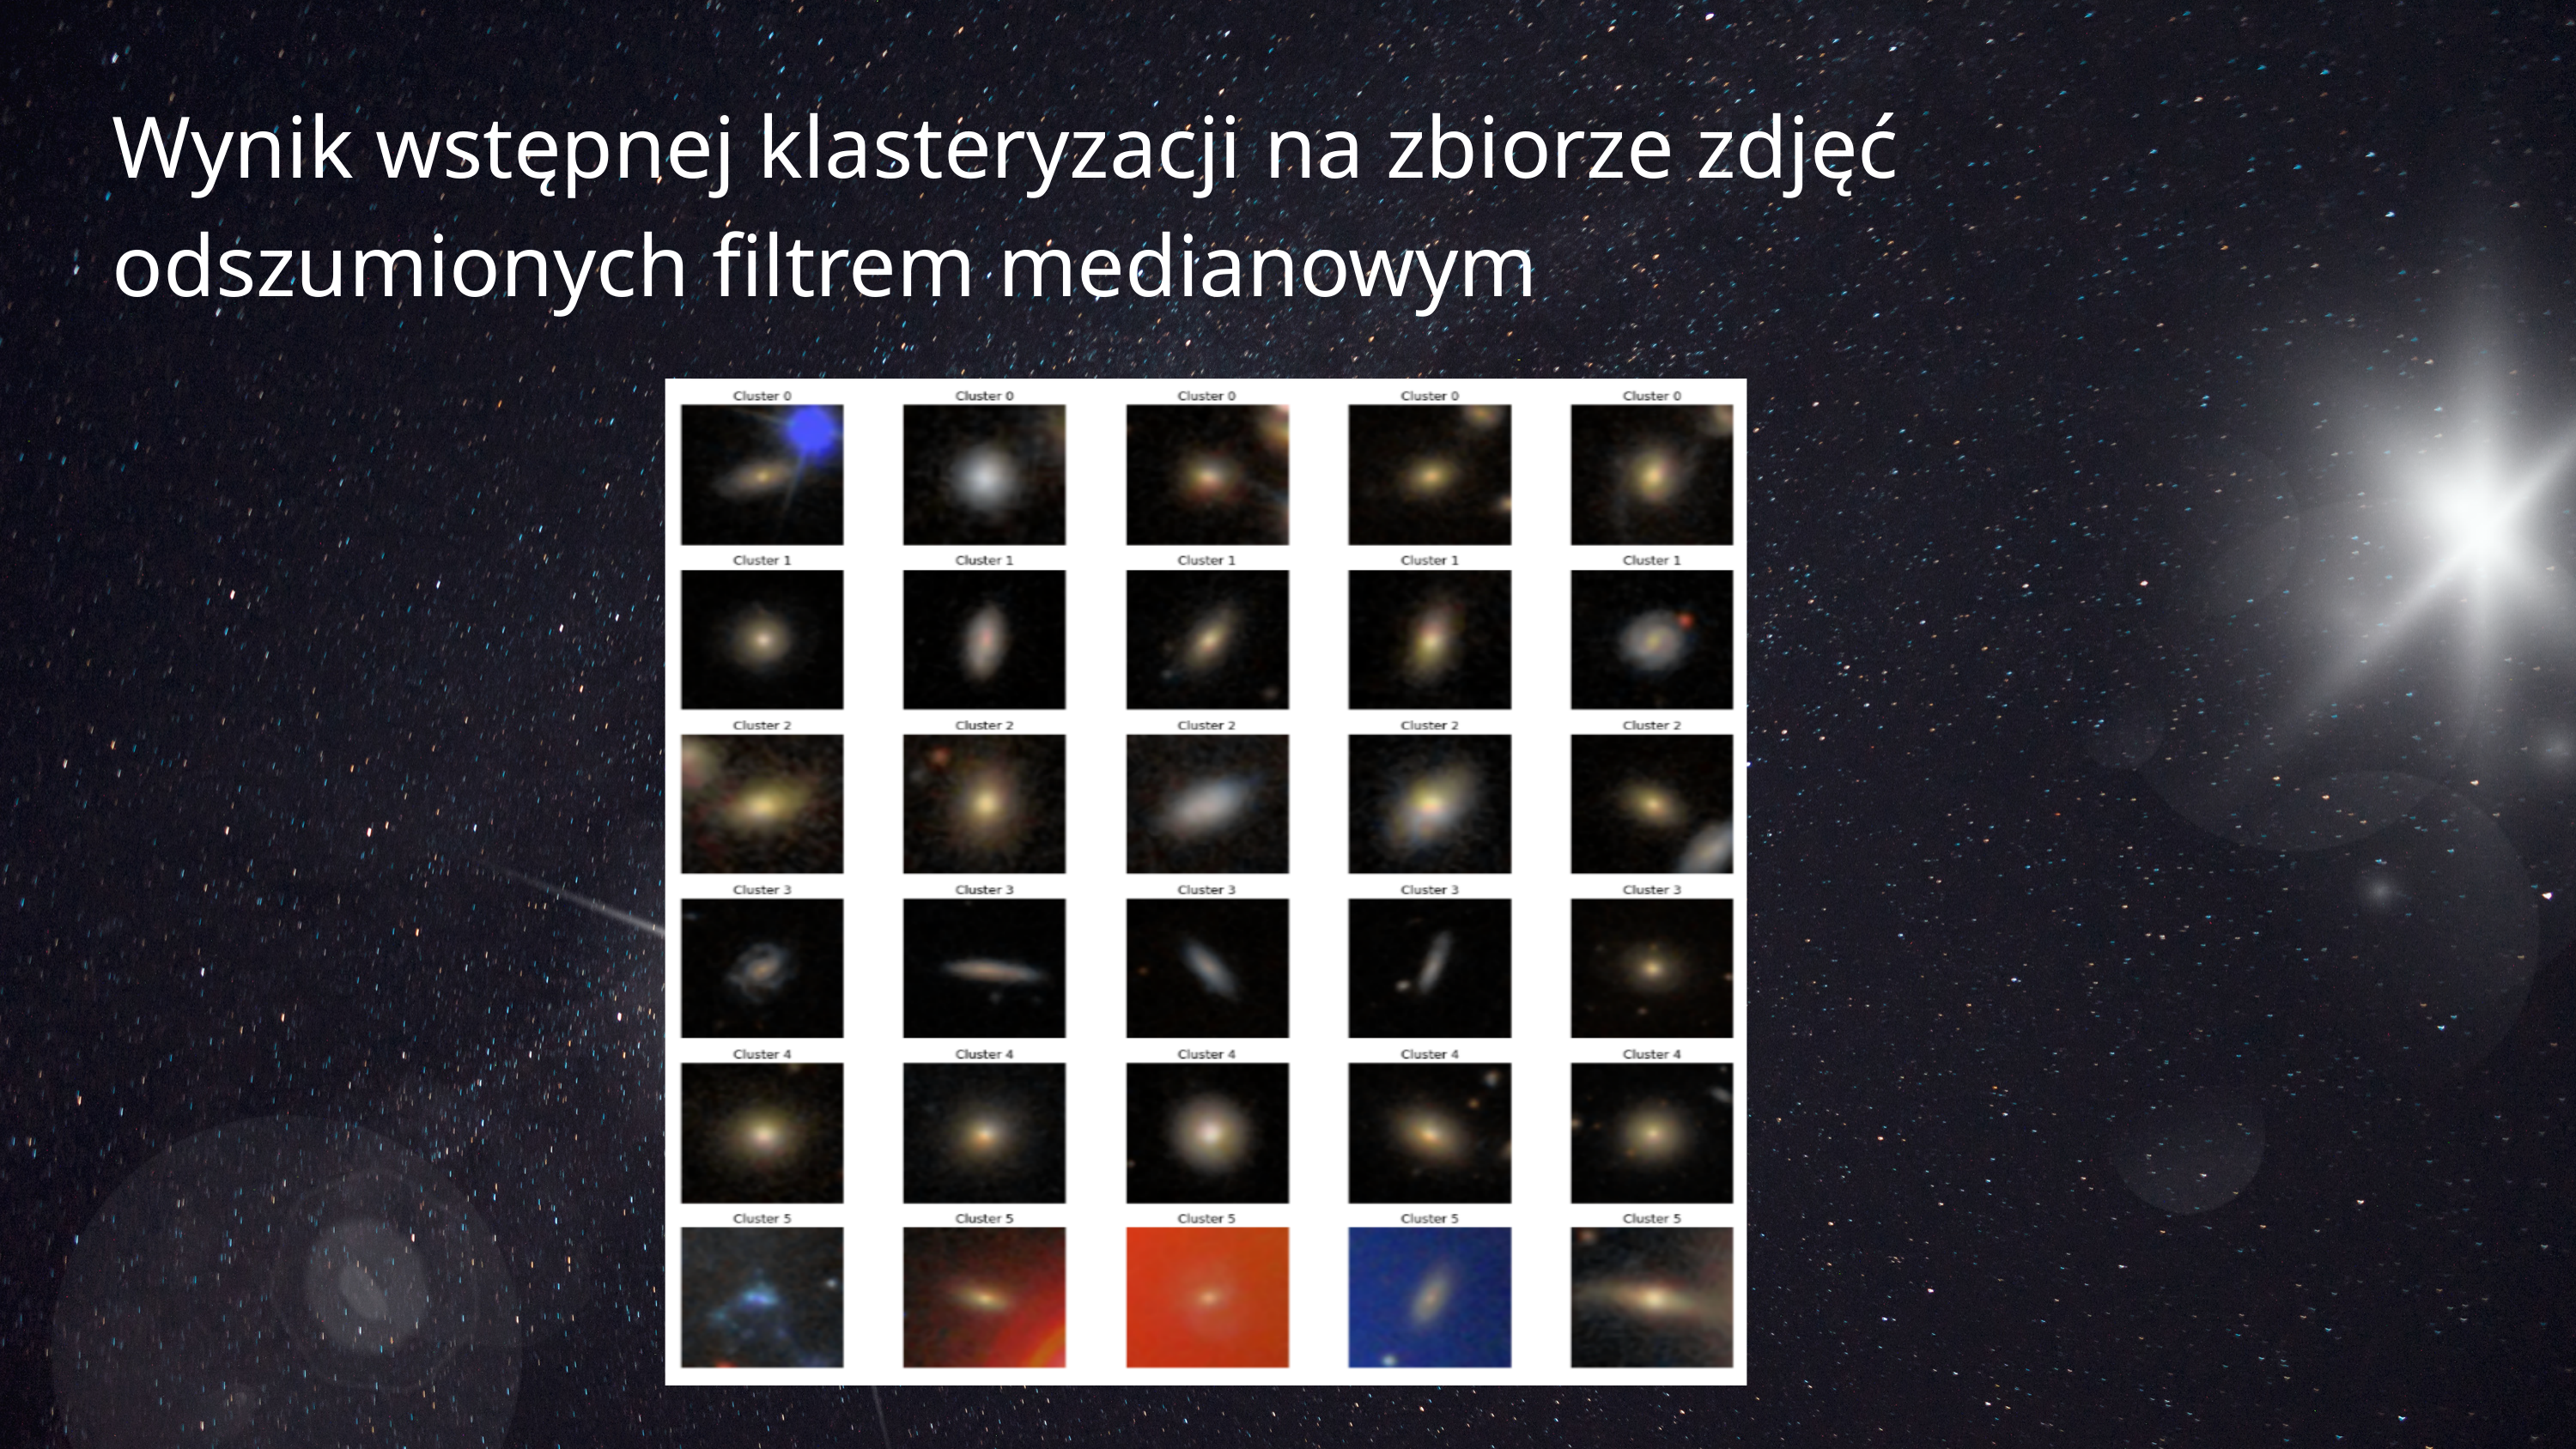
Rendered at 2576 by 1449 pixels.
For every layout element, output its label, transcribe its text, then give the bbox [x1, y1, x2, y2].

text_box [665, 379, 1747, 1385]
text_box [0, 0, 2576, 1449]
text_box [2014, 56, 2576, 1216]
text_box Wynik wstępnej klasteryzacji na zbiorze zdjęć odszumionych filtrem medianowym [112, 76, 2464, 314]
text_box [51, 427, 1133, 1449]
